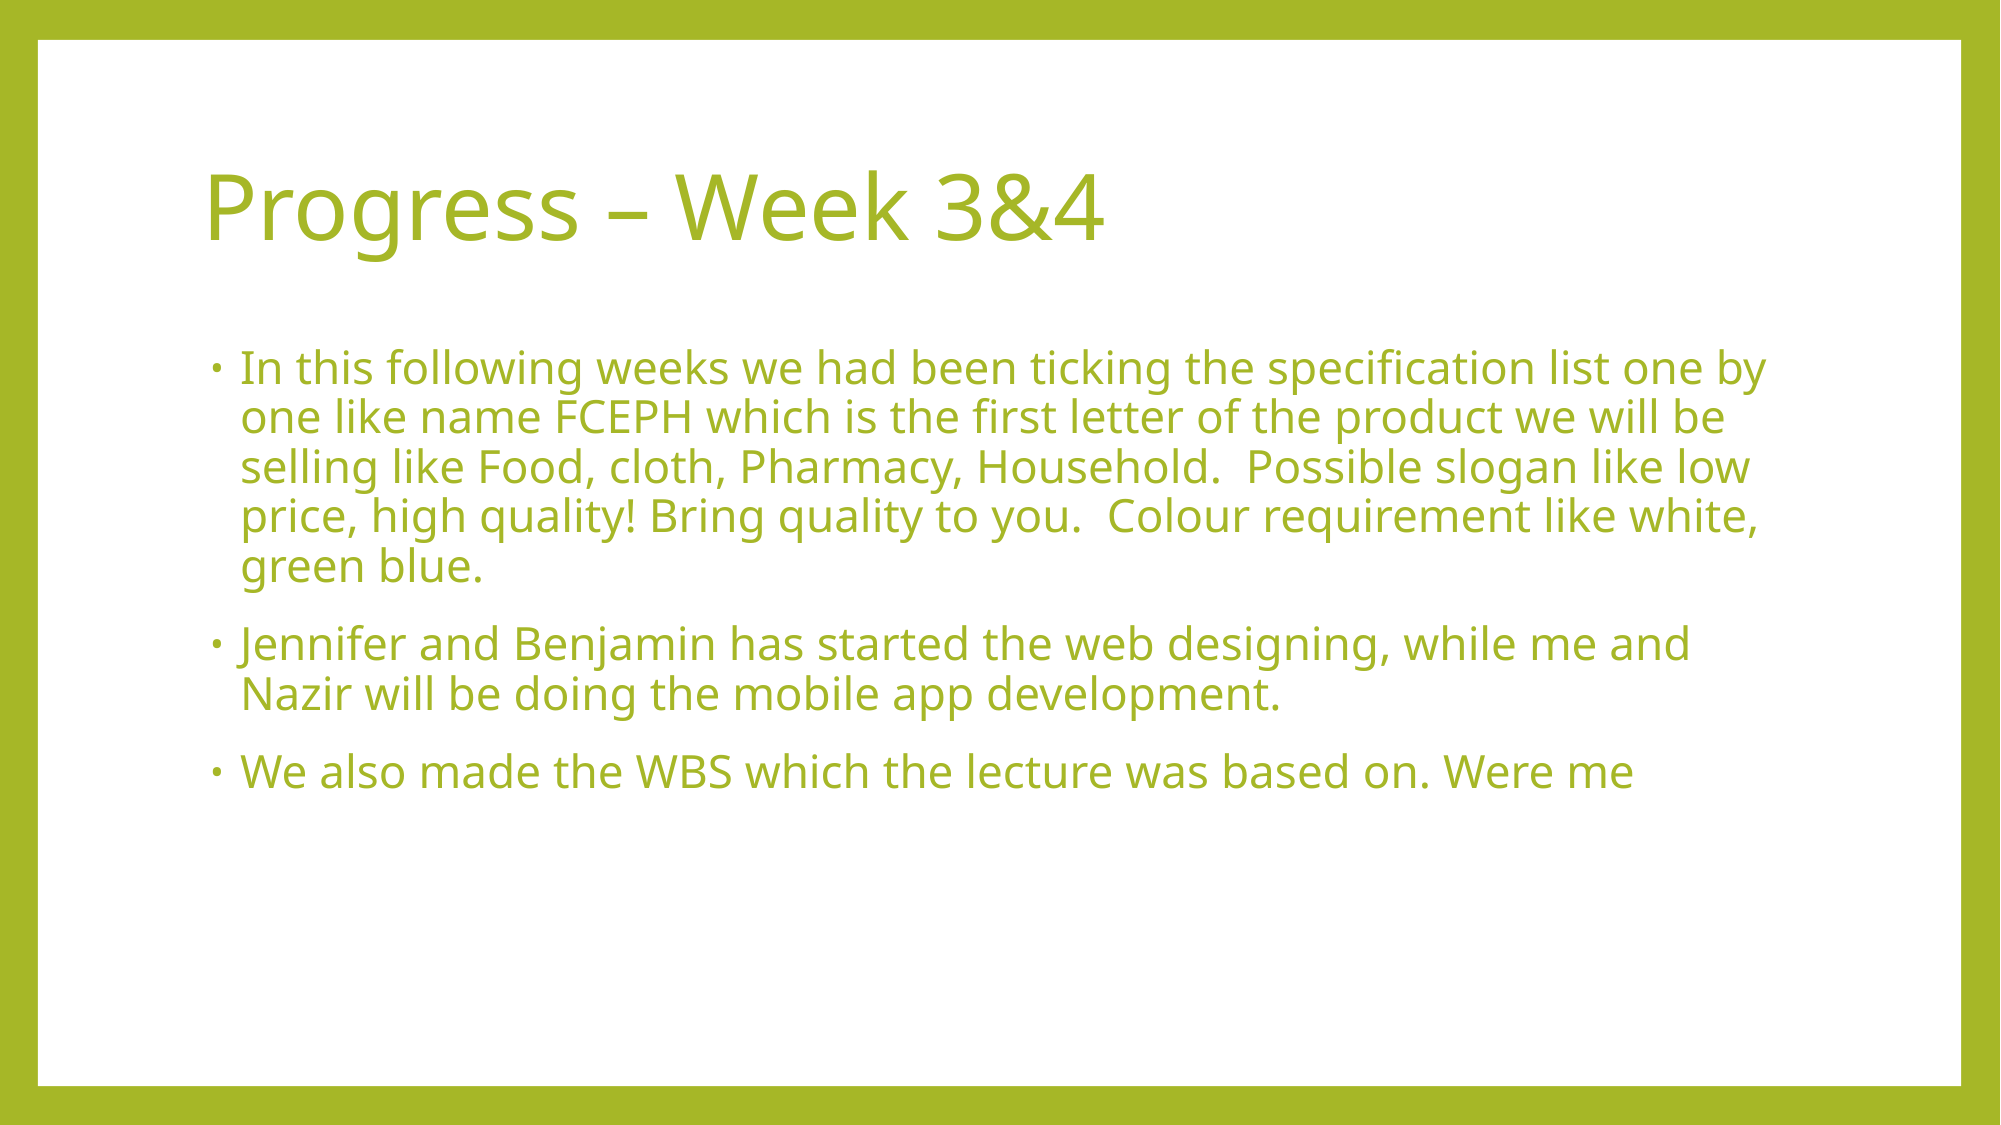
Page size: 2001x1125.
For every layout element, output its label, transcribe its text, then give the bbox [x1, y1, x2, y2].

list In this following weeks we had been ticking the specification list one by one like name FCEPH which is the first letter of the product we will be selling like Food, cloth, Pharmacy, Household. Possible slogan like low price, high quality! Bring quality to you. Colour requirement like white, green blue. Jennifer and Benjamin has started the web designing, while me and Nazir will be doing the mobile app development. We also made the WBS which the lecture was based on. Were me [187, 337, 1808, 1000]
title Progress – Week 3&4 [187, 99, 1808, 323]
